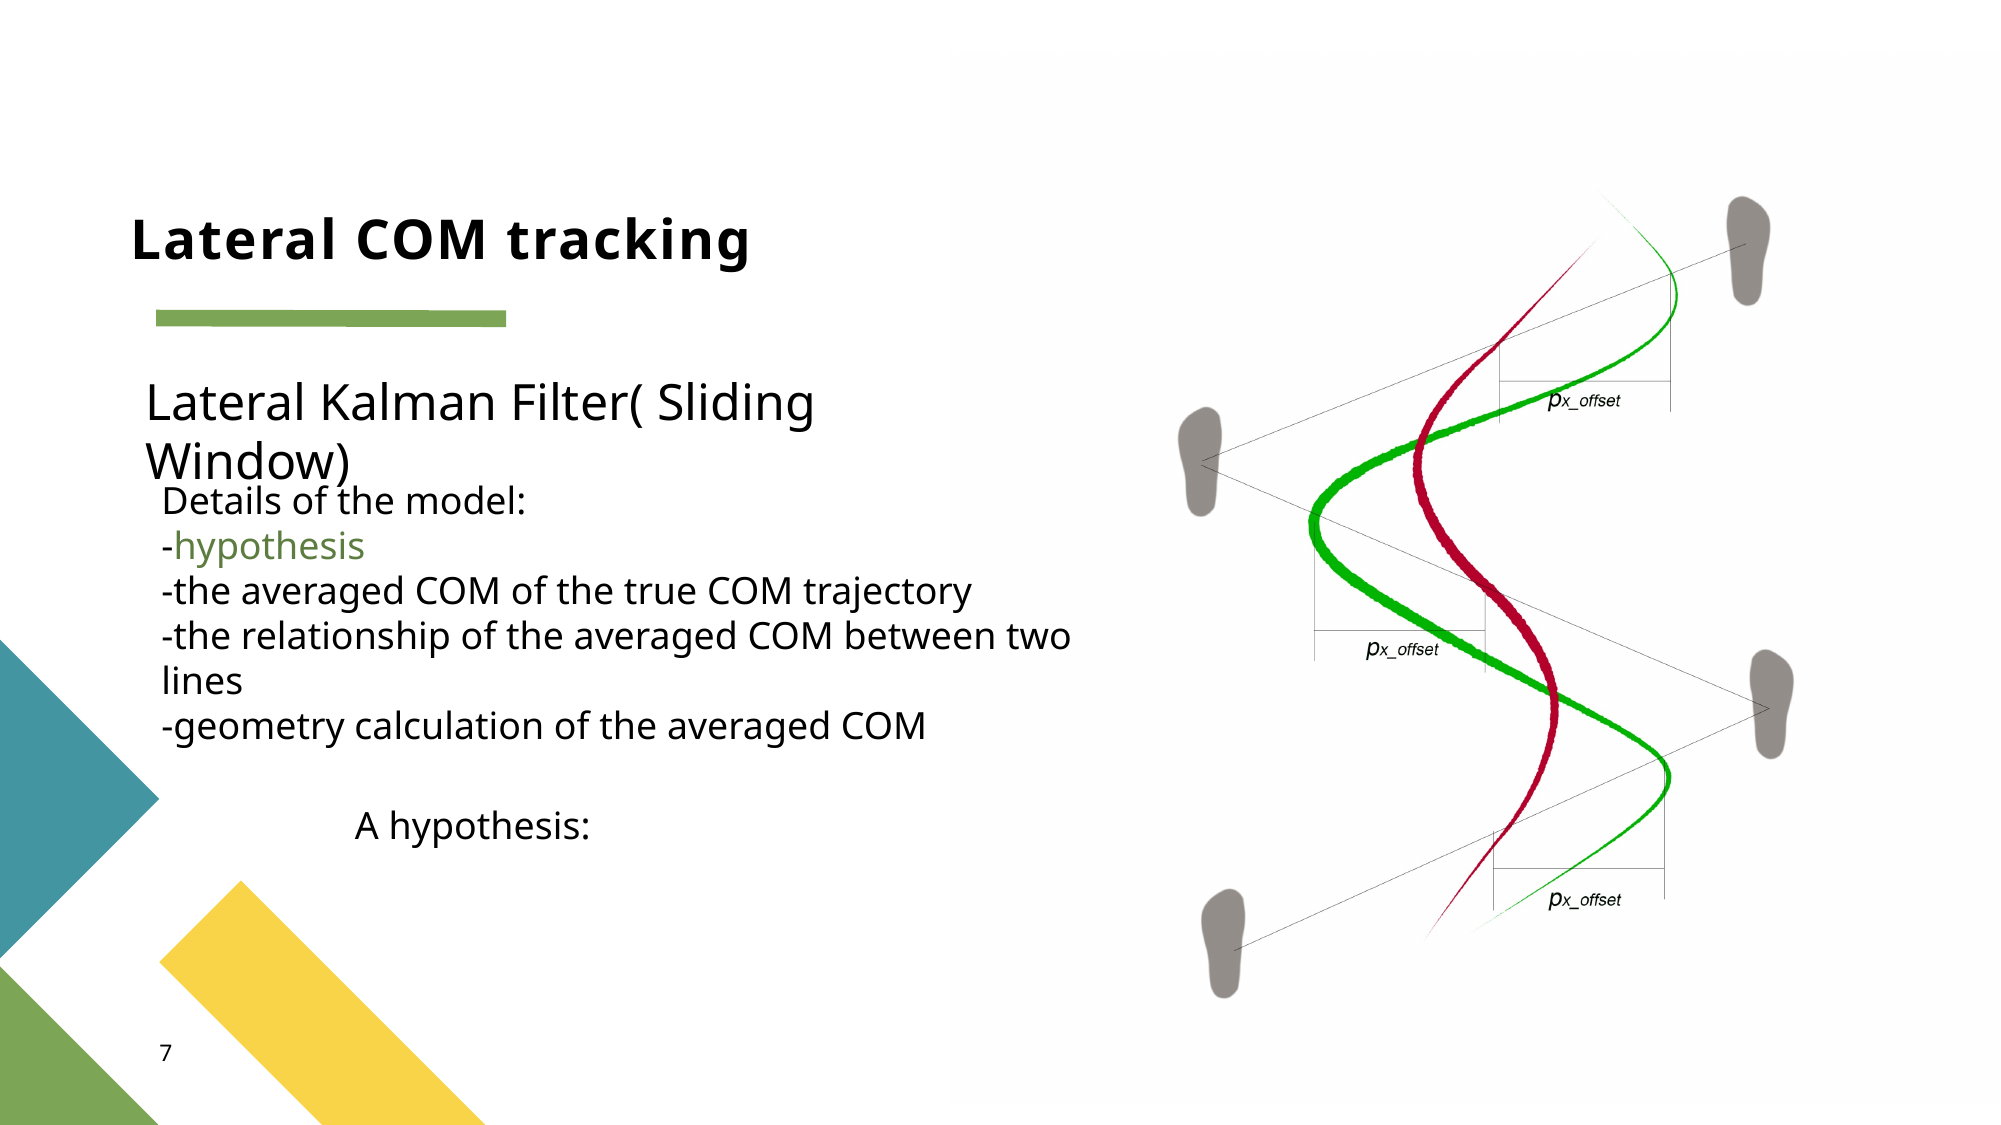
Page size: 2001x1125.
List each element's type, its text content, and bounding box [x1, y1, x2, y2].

title Lateral COM tracking [130, 169, 949, 271]
text_box Lateral Kalman Filter( Sliding Window) [130, 362, 949, 498]
picture [949, 50, 2000, 1102]
slide_number 7 [159, 1038, 246, 1080]
text_box Details of the model: -hypothesis -the averaged COM of the true COM trajectory -the relationship of the averaged COM between two lines -geometry calculation of the averaged COM [146, 469, 949, 755]
